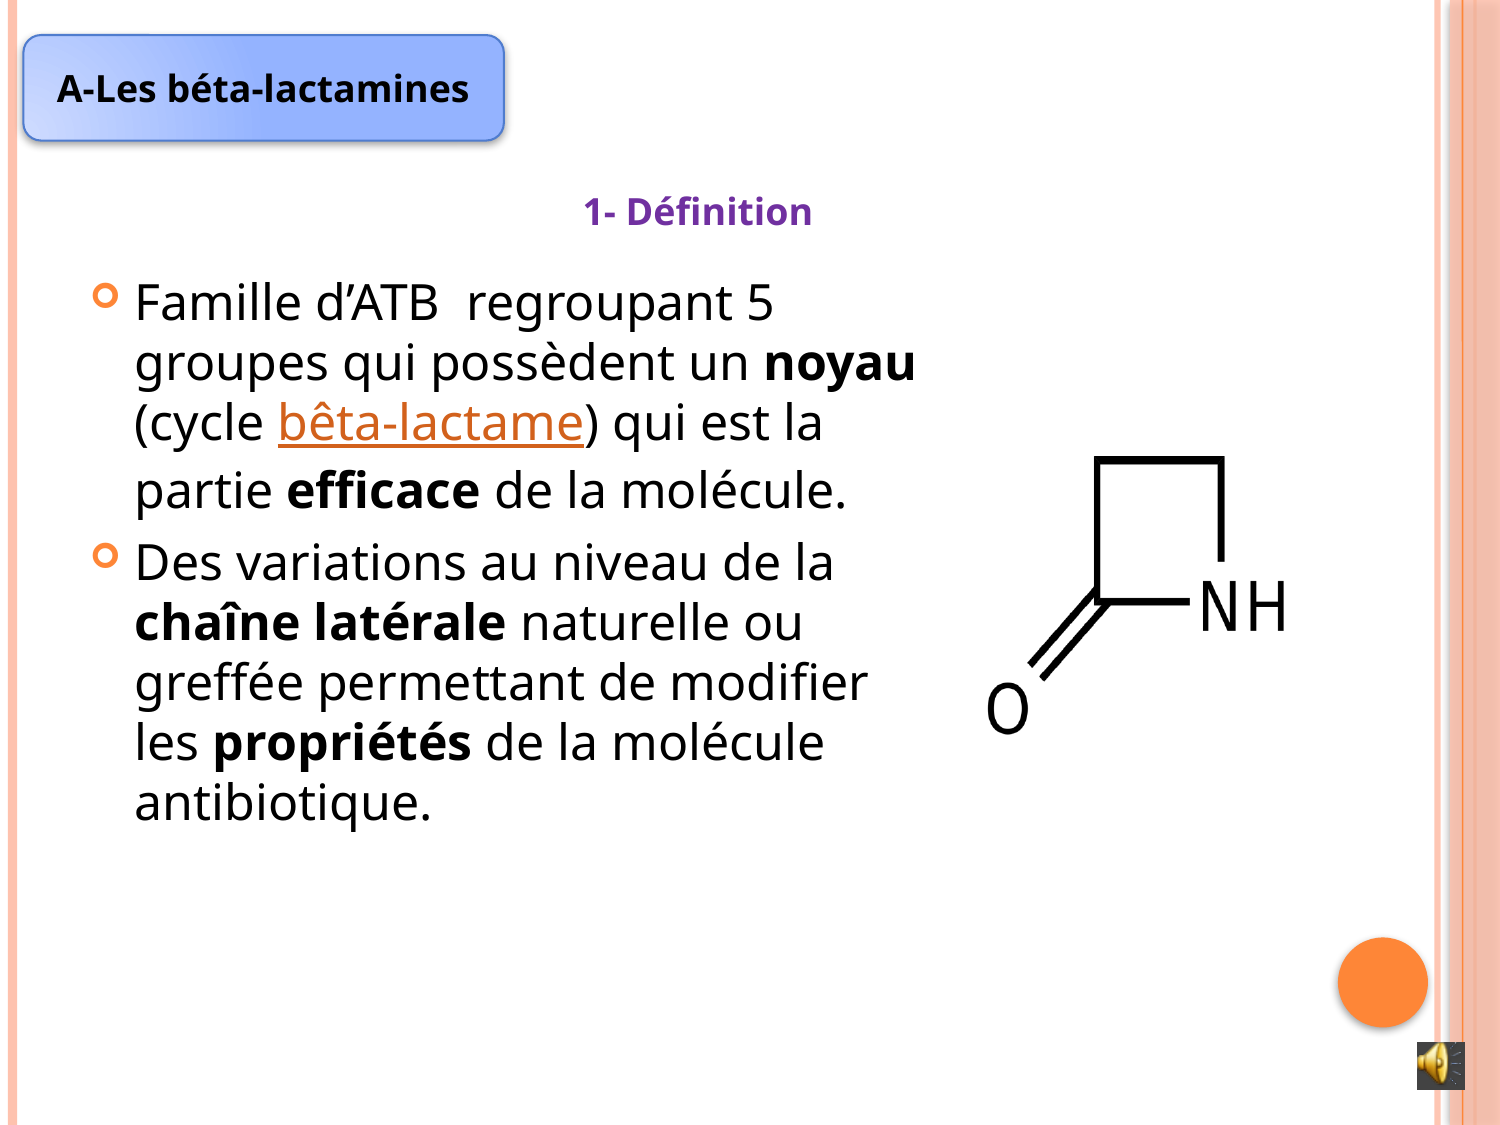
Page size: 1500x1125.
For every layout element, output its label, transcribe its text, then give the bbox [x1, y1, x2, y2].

picture [1415, 1040, 1467, 1092]
text_box 1- Définition [467, 162, 939, 260]
picture [983, 456, 1290, 759]
text_box A-Les béta-lactamines [22, 33, 505, 142]
list Famille d’ATB regroupant 5 groupes qui possèdent un noyau (cycle bêta-lactame) qui est la partie efficace de la molécule. Des variations au niveau de la chaîne latérale naturelle ou greffée permettant de modifier les propriétés de la molécule antibiotique. [75, 262, 961, 1062]
